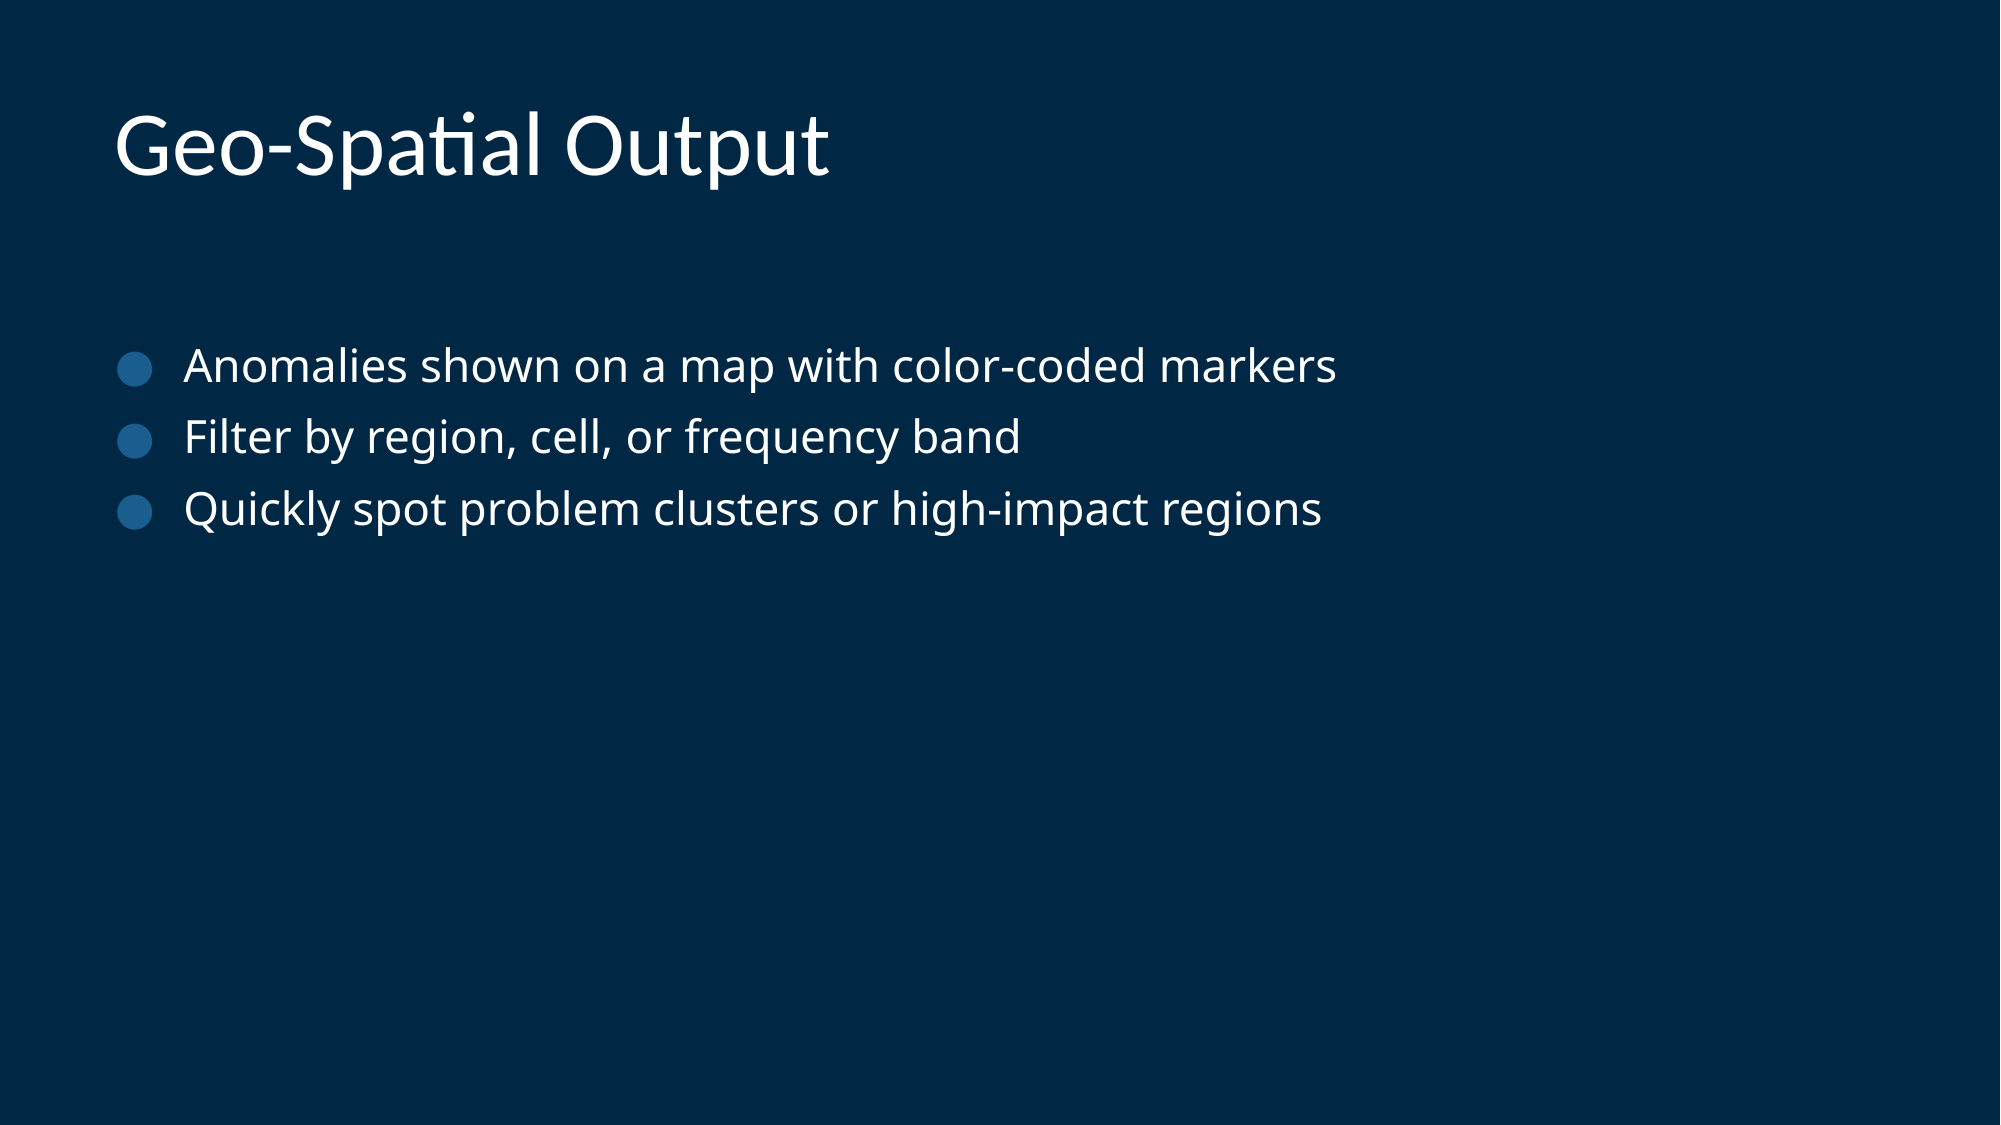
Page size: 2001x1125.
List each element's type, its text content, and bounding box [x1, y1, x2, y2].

title Geo-Spatial Output [99, 45, 1900, 233]
list Anomalies shown on a map with color-coded markers Filter by region, cell, or frequency band Quickly spot problem clusters or high-impact regions [99, 262, 1900, 1005]
